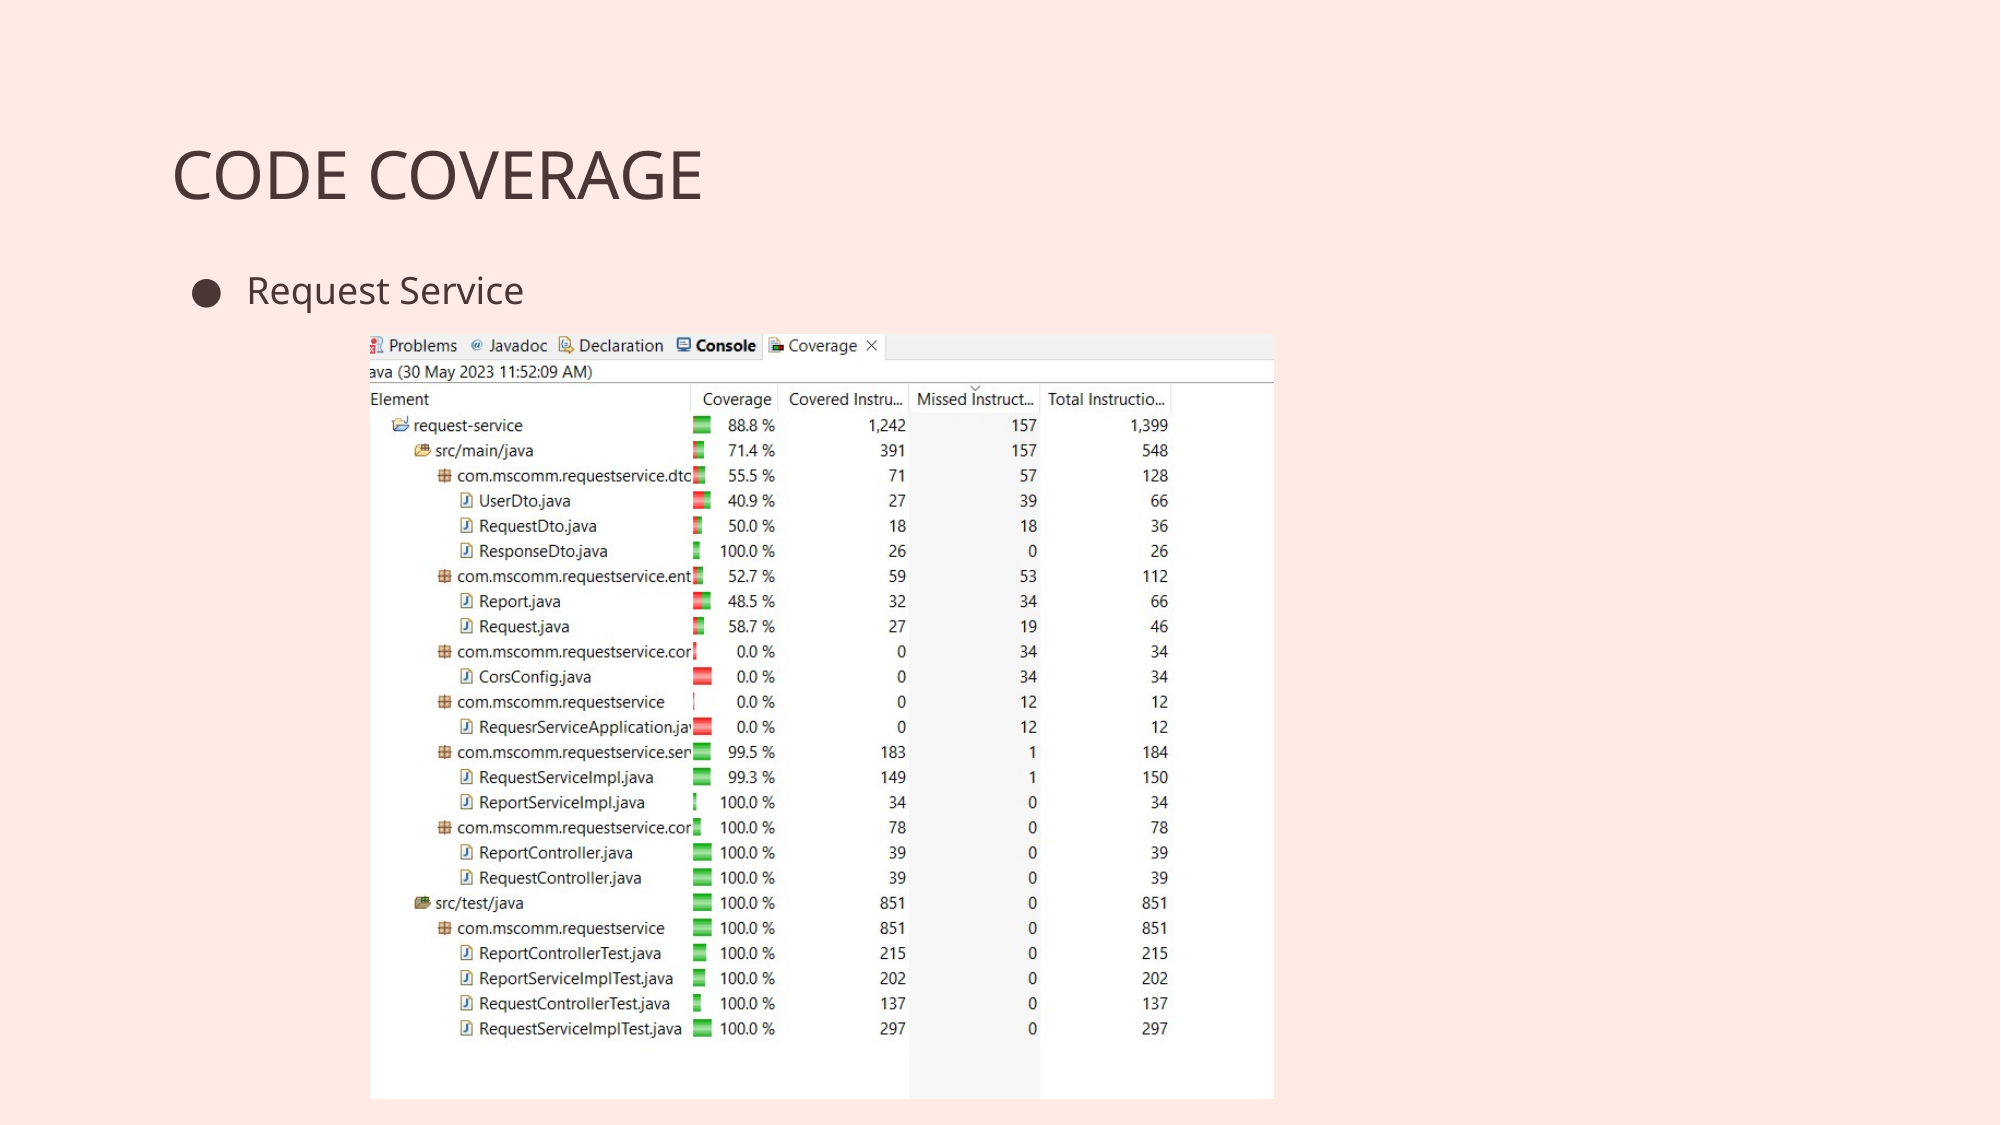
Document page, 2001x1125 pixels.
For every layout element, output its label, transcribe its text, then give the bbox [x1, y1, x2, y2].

list Request Service [156, 252, 1844, 1008]
picture [370, 334, 1274, 1099]
title CODE COVERAGE [156, 117, 1844, 252]
